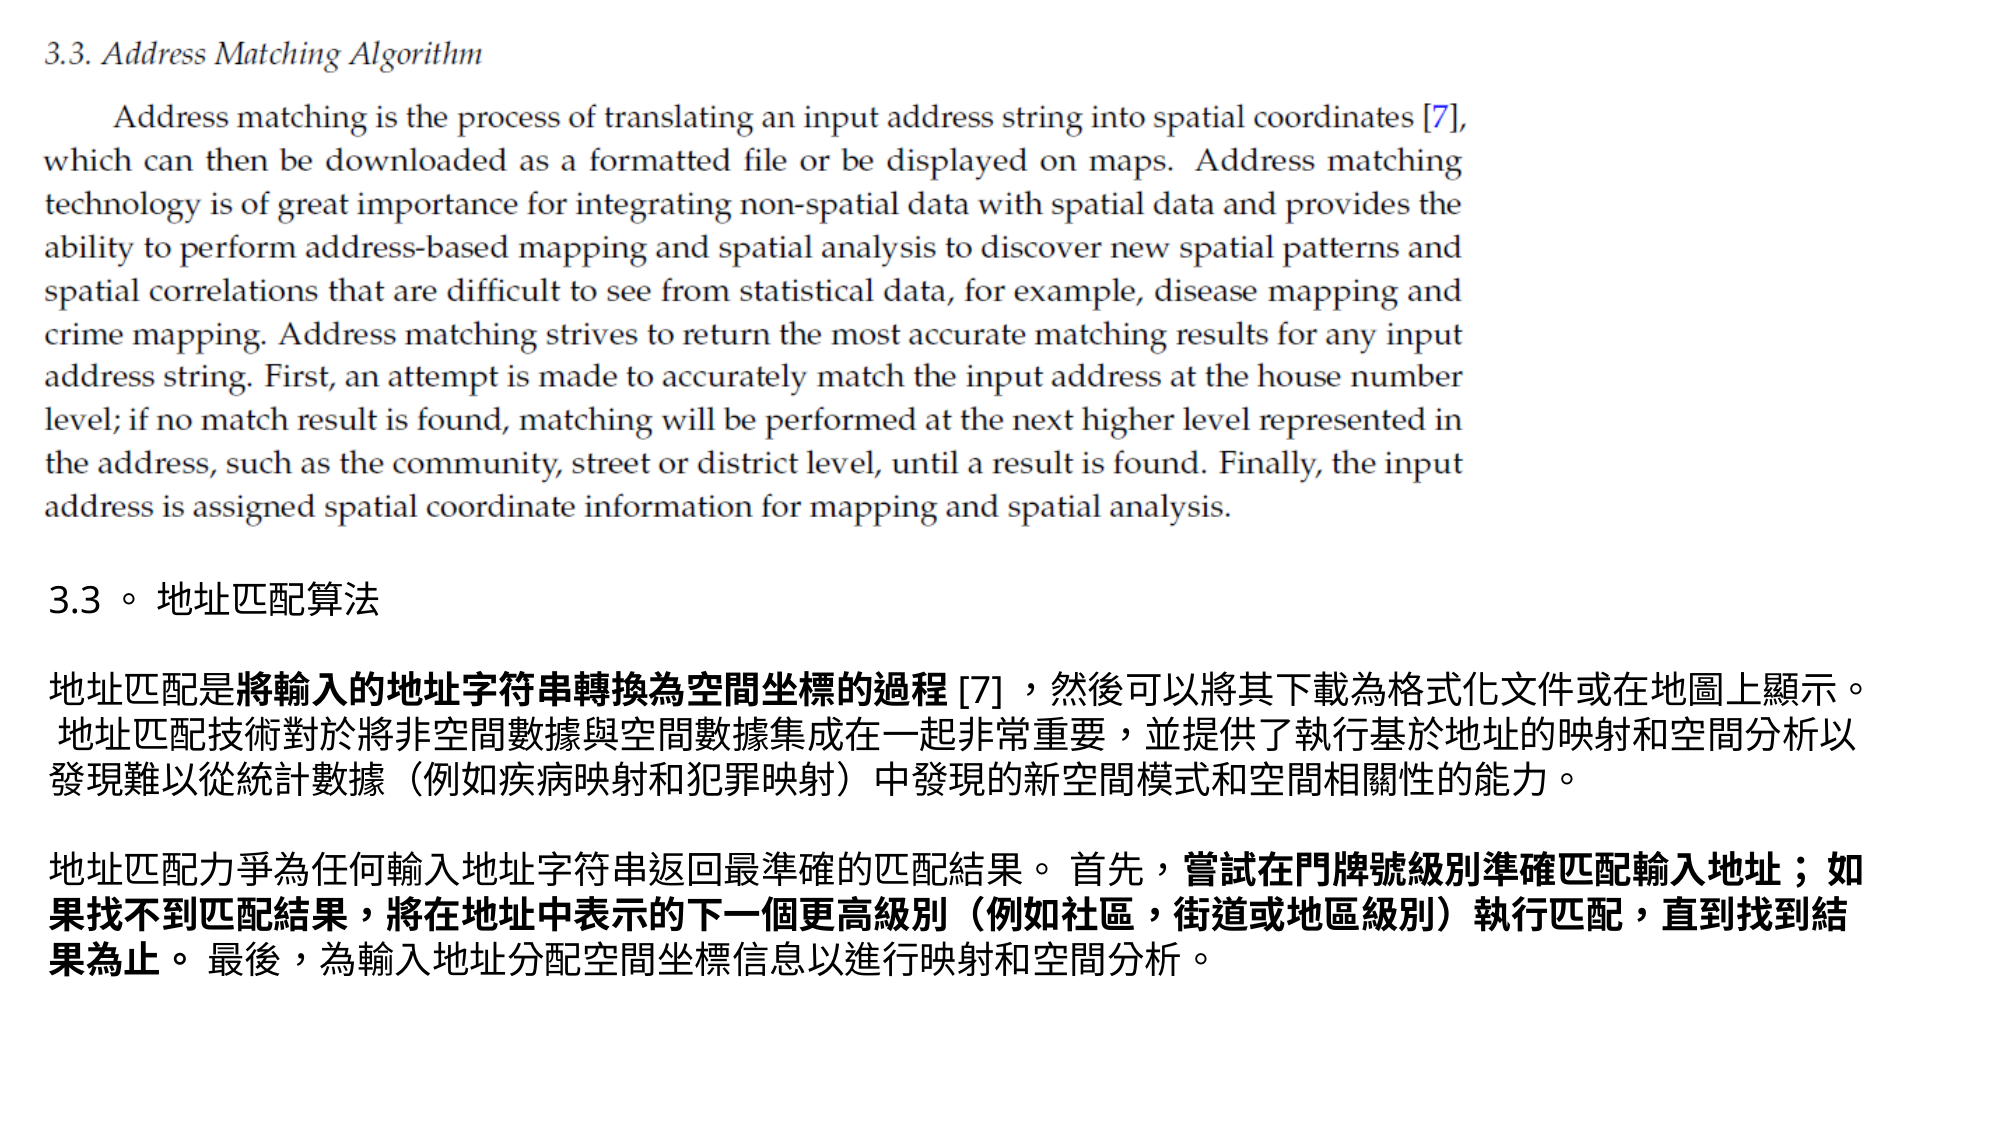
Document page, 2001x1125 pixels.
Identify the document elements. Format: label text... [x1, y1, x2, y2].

picture [33, 28, 1473, 531]
text_box 3.3。 地址匹配算法 地址匹配是將輸入的地址字符串轉換為空間坐標的過程[7]，然後可以將其下載為格式化文件或在地圖上顯示。 地址匹配技術對於將非空間數據與空間數據集成在一起非常重要，並提供了執行基於地址的映射和空間分析以發現難以從統計數據（例如疾病映射和犯罪映射）中發現的新空間模式和空間相關性的能力。 地址匹配力爭為任何輸入地址字符串返回最準確的匹配結果。 首先，嘗試在門牌號級別準確匹配輸入地址； 如果找不到匹配結果，將在地址中表示的下一個更高級別（例如社區，街道或地區級別）執行匹配，直到找到結果為止。 最後，為輸入地址分配空間坐標信息以進行映射和空間分析。 [33, 568, 1885, 989]
